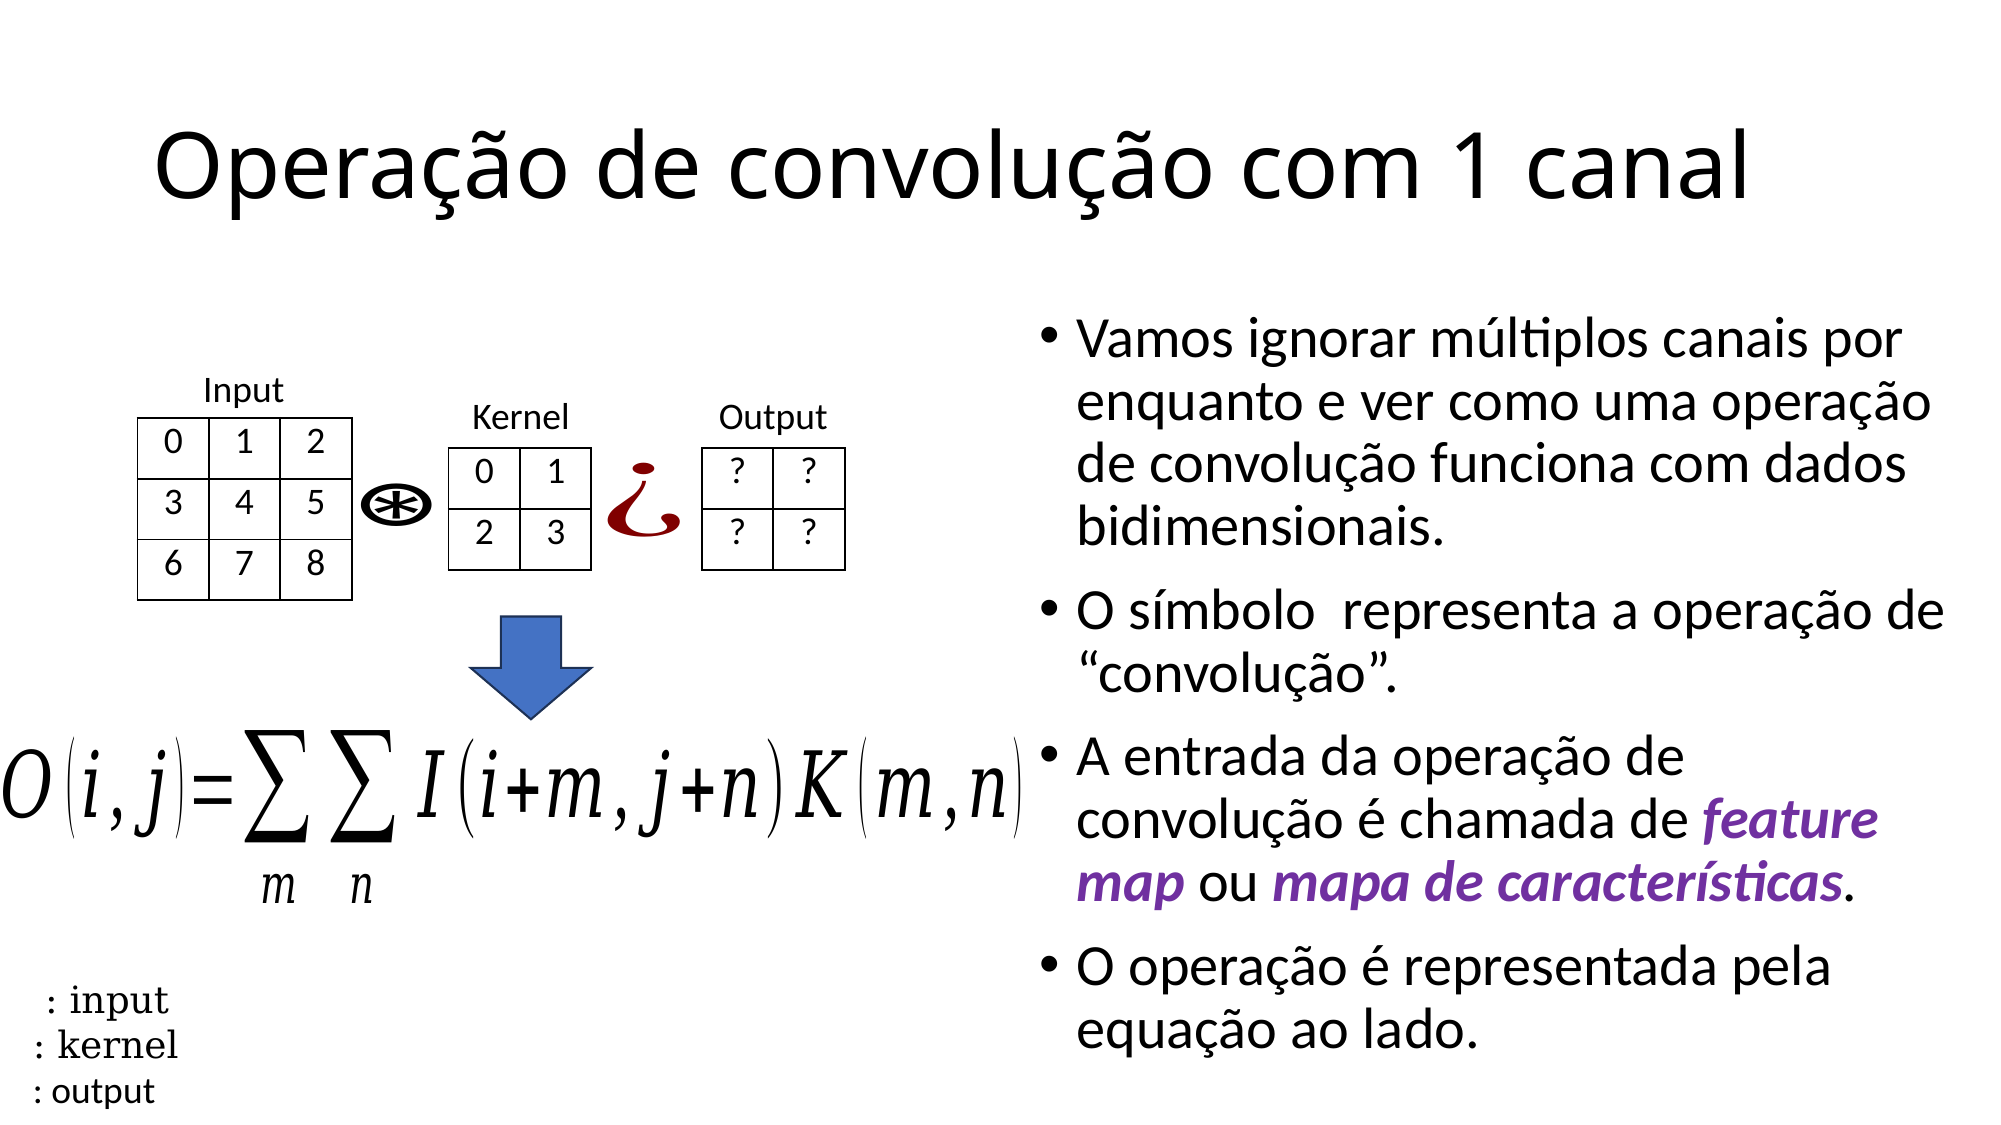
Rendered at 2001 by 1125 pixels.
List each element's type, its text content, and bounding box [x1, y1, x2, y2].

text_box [137, 357, 845, 601]
text_box [467, 615, 595, 721]
title Operação de convolução com 1 canal [137, 59, 1863, 278]
